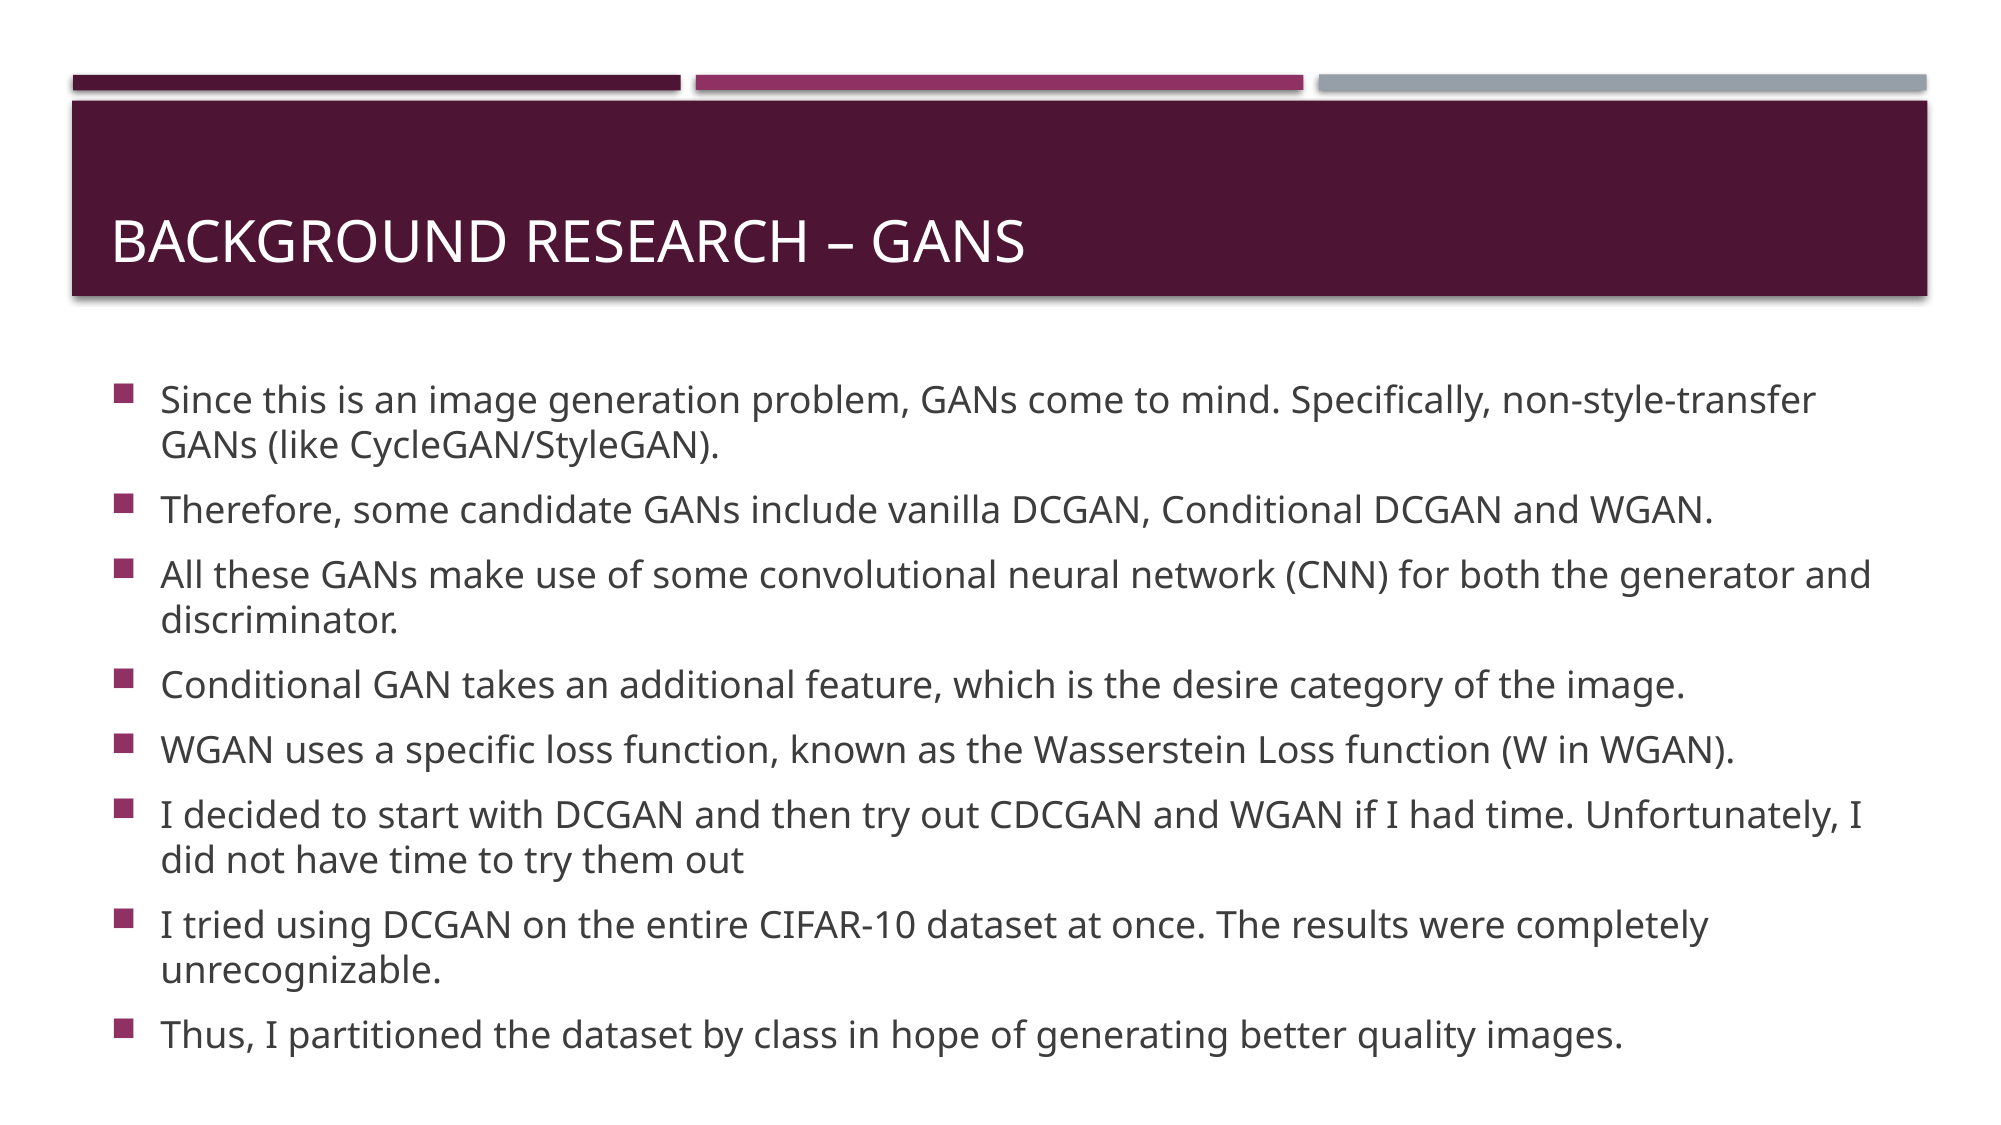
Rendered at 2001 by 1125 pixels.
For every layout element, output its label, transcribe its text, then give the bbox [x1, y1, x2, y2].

list Since this is an image generation problem, GANs come to mind. Specifically, non-style-transfer GANs (like CycleGAN/StyleGAN). Therefore, some candidate GANs include vanilla DCGAN, Conditional DCGAN and WGAN. All these GANs make use of some convolutional neural network (CNN) for both the generator and discriminator. Conditional GAN takes an additional feature, which is the desire category of the image. WGAN uses a specific loss function, known as the Wasserstein Loss function (W in WGAN). I decided to start with DCGAN and then try out CDCGAN and WGAN if I had time. Unfortunately, I did not have time to try them out I tried using DCGAN on the entire CIFAR-10 dataset at once. The results were completely unrecognizable. Thus, I partitioned the dataset by class in hope of generating better quality images. [95, 357, 1905, 1075]
title Background Research – GANs [95, 115, 1905, 282]
